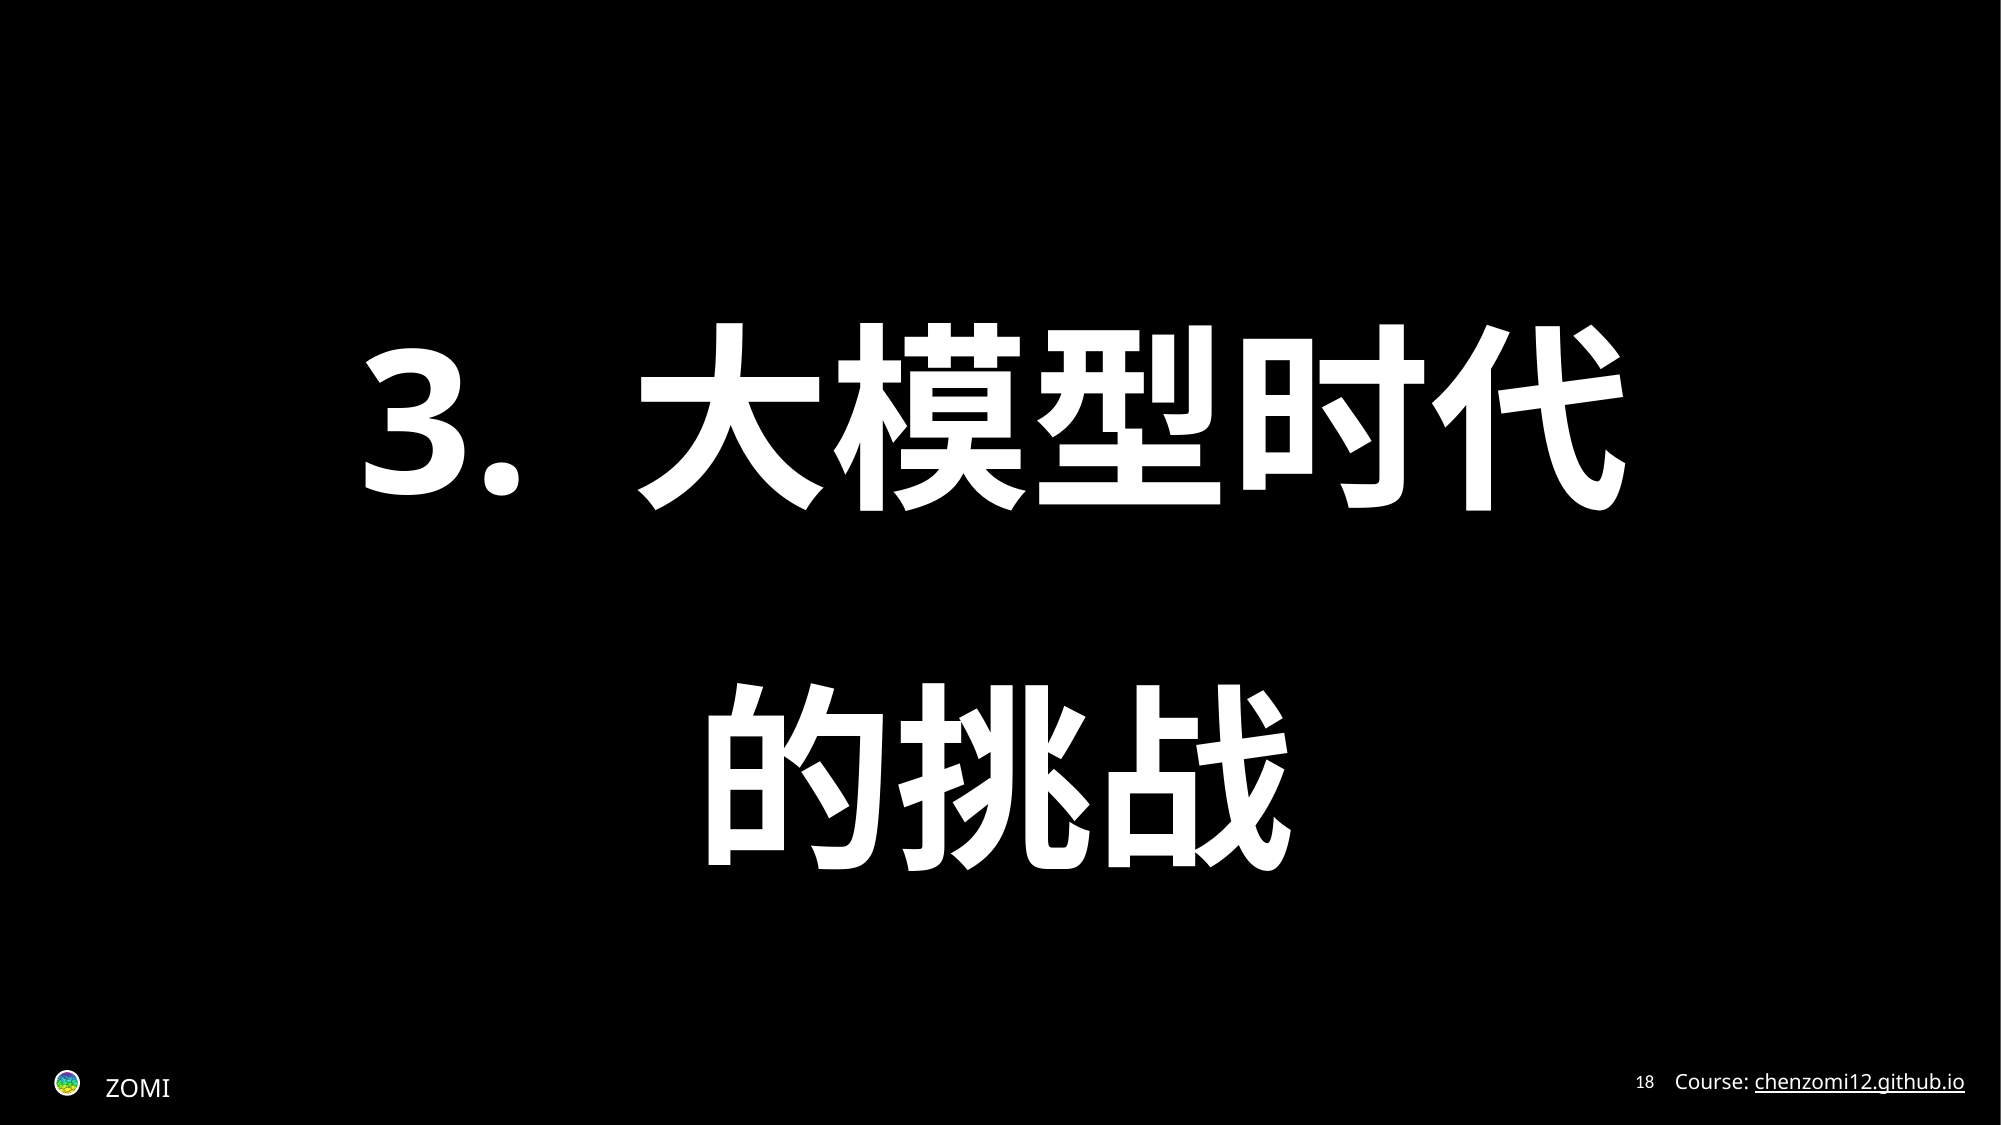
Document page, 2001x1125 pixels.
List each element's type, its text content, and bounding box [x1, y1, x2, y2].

picture [57, 1073, 77, 1093]
list 3. 大模型时代 的挑战 [79, 80, 1910, 986]
